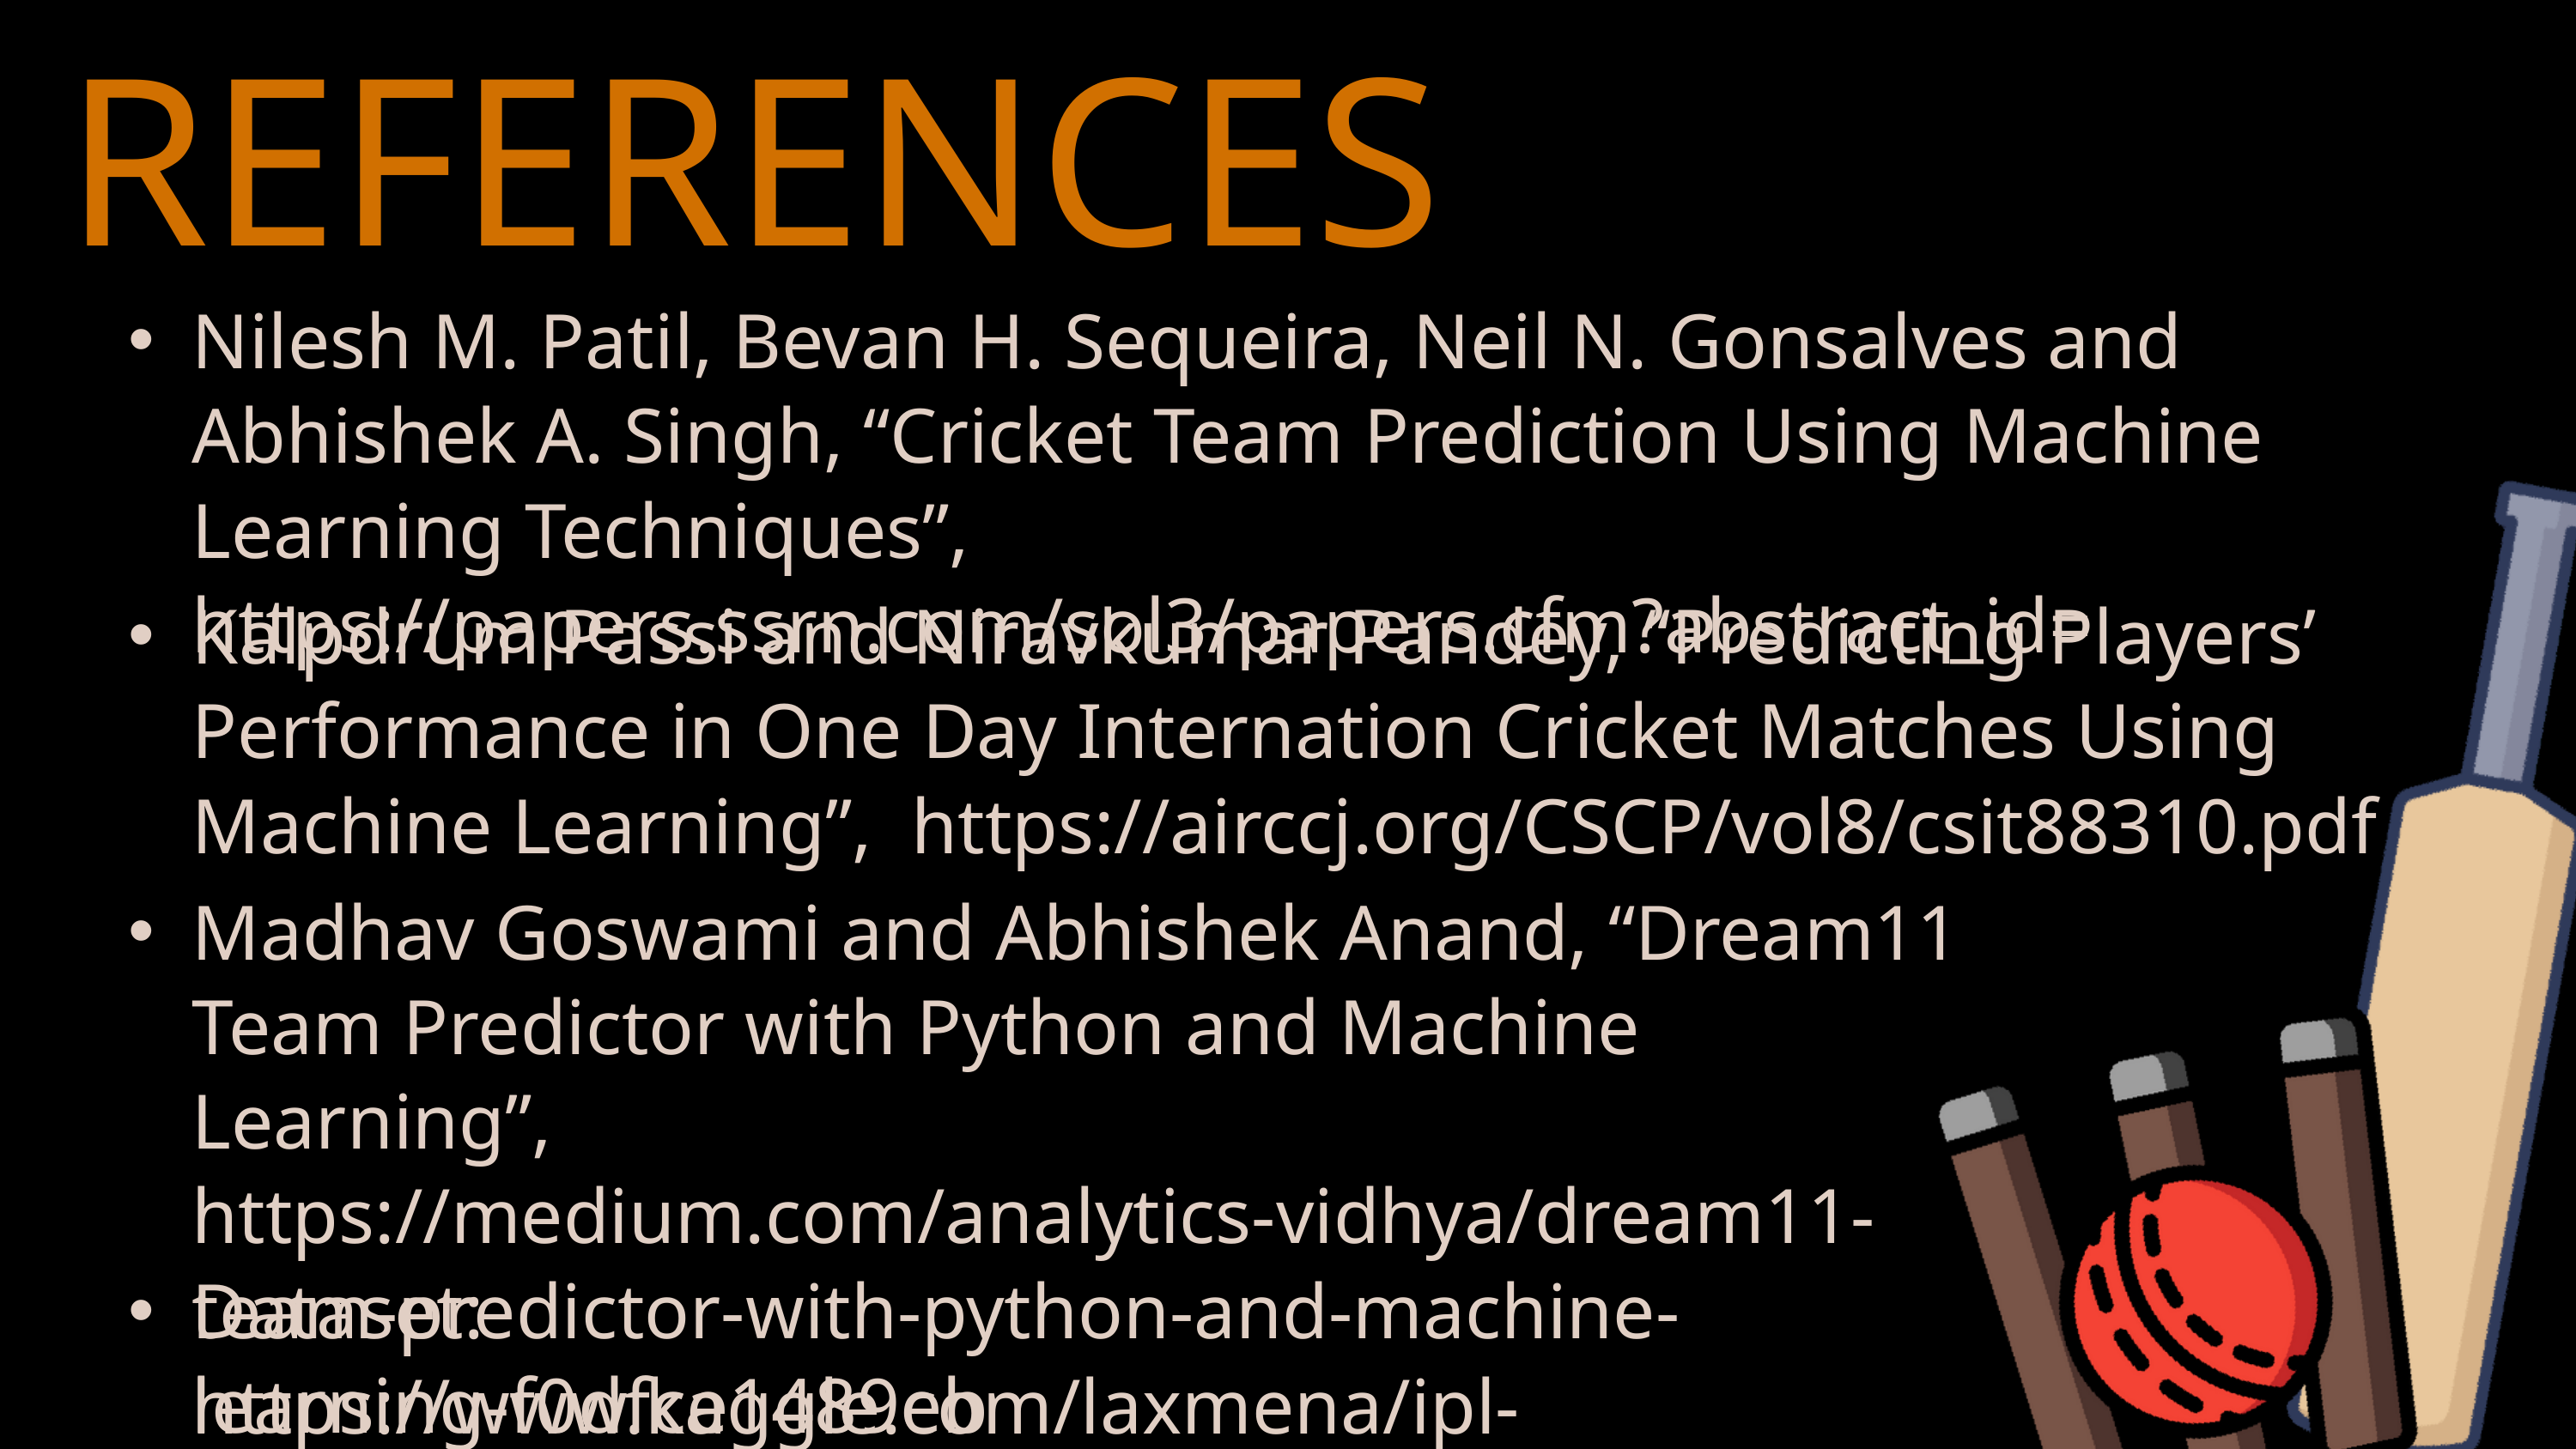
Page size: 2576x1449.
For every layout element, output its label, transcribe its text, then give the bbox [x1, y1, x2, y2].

text_box Madhav Goswami and Abhishek Anand, “Dream11 Team Predictor with Python and Machine Learning”, https://medium.com/analytics-vidhya/dream11-team-predictor-with-python-and-machine-learning-f0dfce1489eb [64, 880, 1963, 1448]
text_box Dataset: https://www.kaggle.com/laxmena/ipl-dataset-2020-season-included [64, 1259, 1798, 1449]
text_box Nilesh M. Patil, Bevan H. Sequeira, Neil N. Gonsalves and Abhishek A. Singh, “Cricket Team Prediction Using Machine Learning Techniques”, https://papers.ssrn.com/sol3/papers.cfm?abstract_id= [64, 288, 2432, 668]
picture [1935, 446, 2576, 1449]
text_box Kalpdrum Passi and Niravkumar Pandey, “Predicting Players’ Performance in One Day Internation Cricket Matches Using Machine Learning”, https://airccj.org/CSCP/vol8/csit88310.pdf [64, 668, 2068, 869]
text_box REFERENCES [64, 86, 1891, 288]
